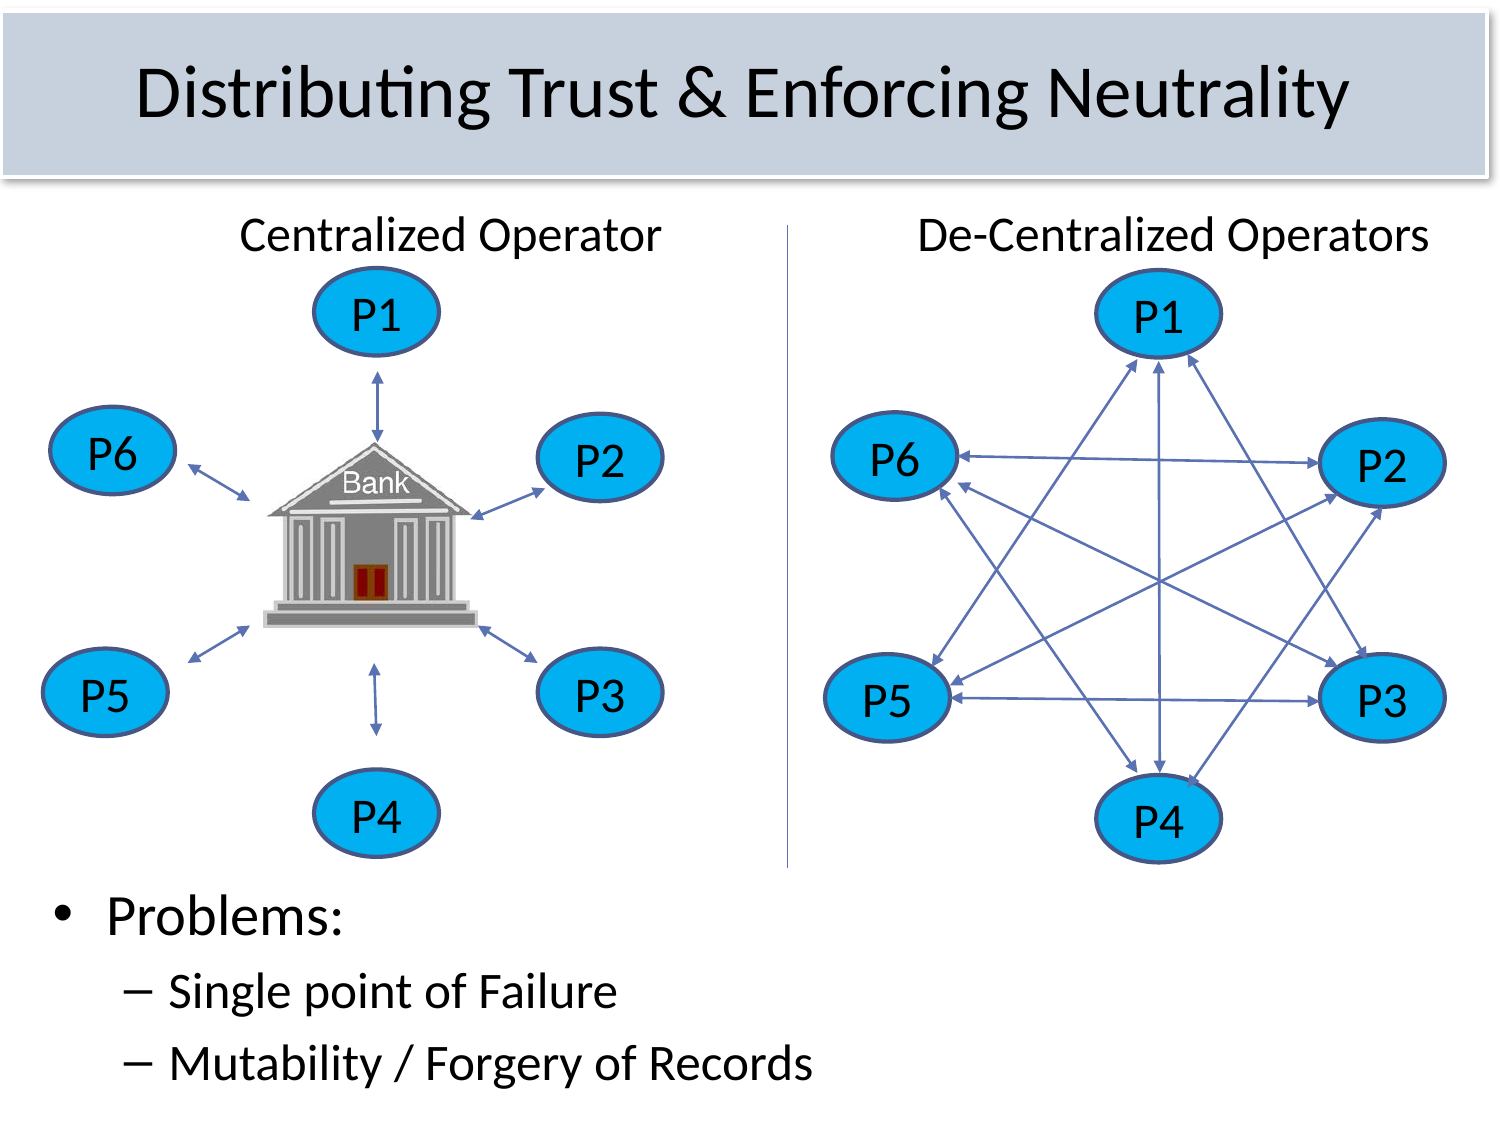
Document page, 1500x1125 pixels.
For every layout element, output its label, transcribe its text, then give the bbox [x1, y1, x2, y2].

text_box De-Centralized Operators [902, 197, 1446, 269]
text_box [824, 269, 1445, 863]
text_box Centralized Operator [224, 197, 678, 269]
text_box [0, 0, 1488, 188]
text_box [42, 267, 663, 858]
list Problems: Single point of Failure Mutability / Forgery of Records [37, 212, 1463, 1100]
